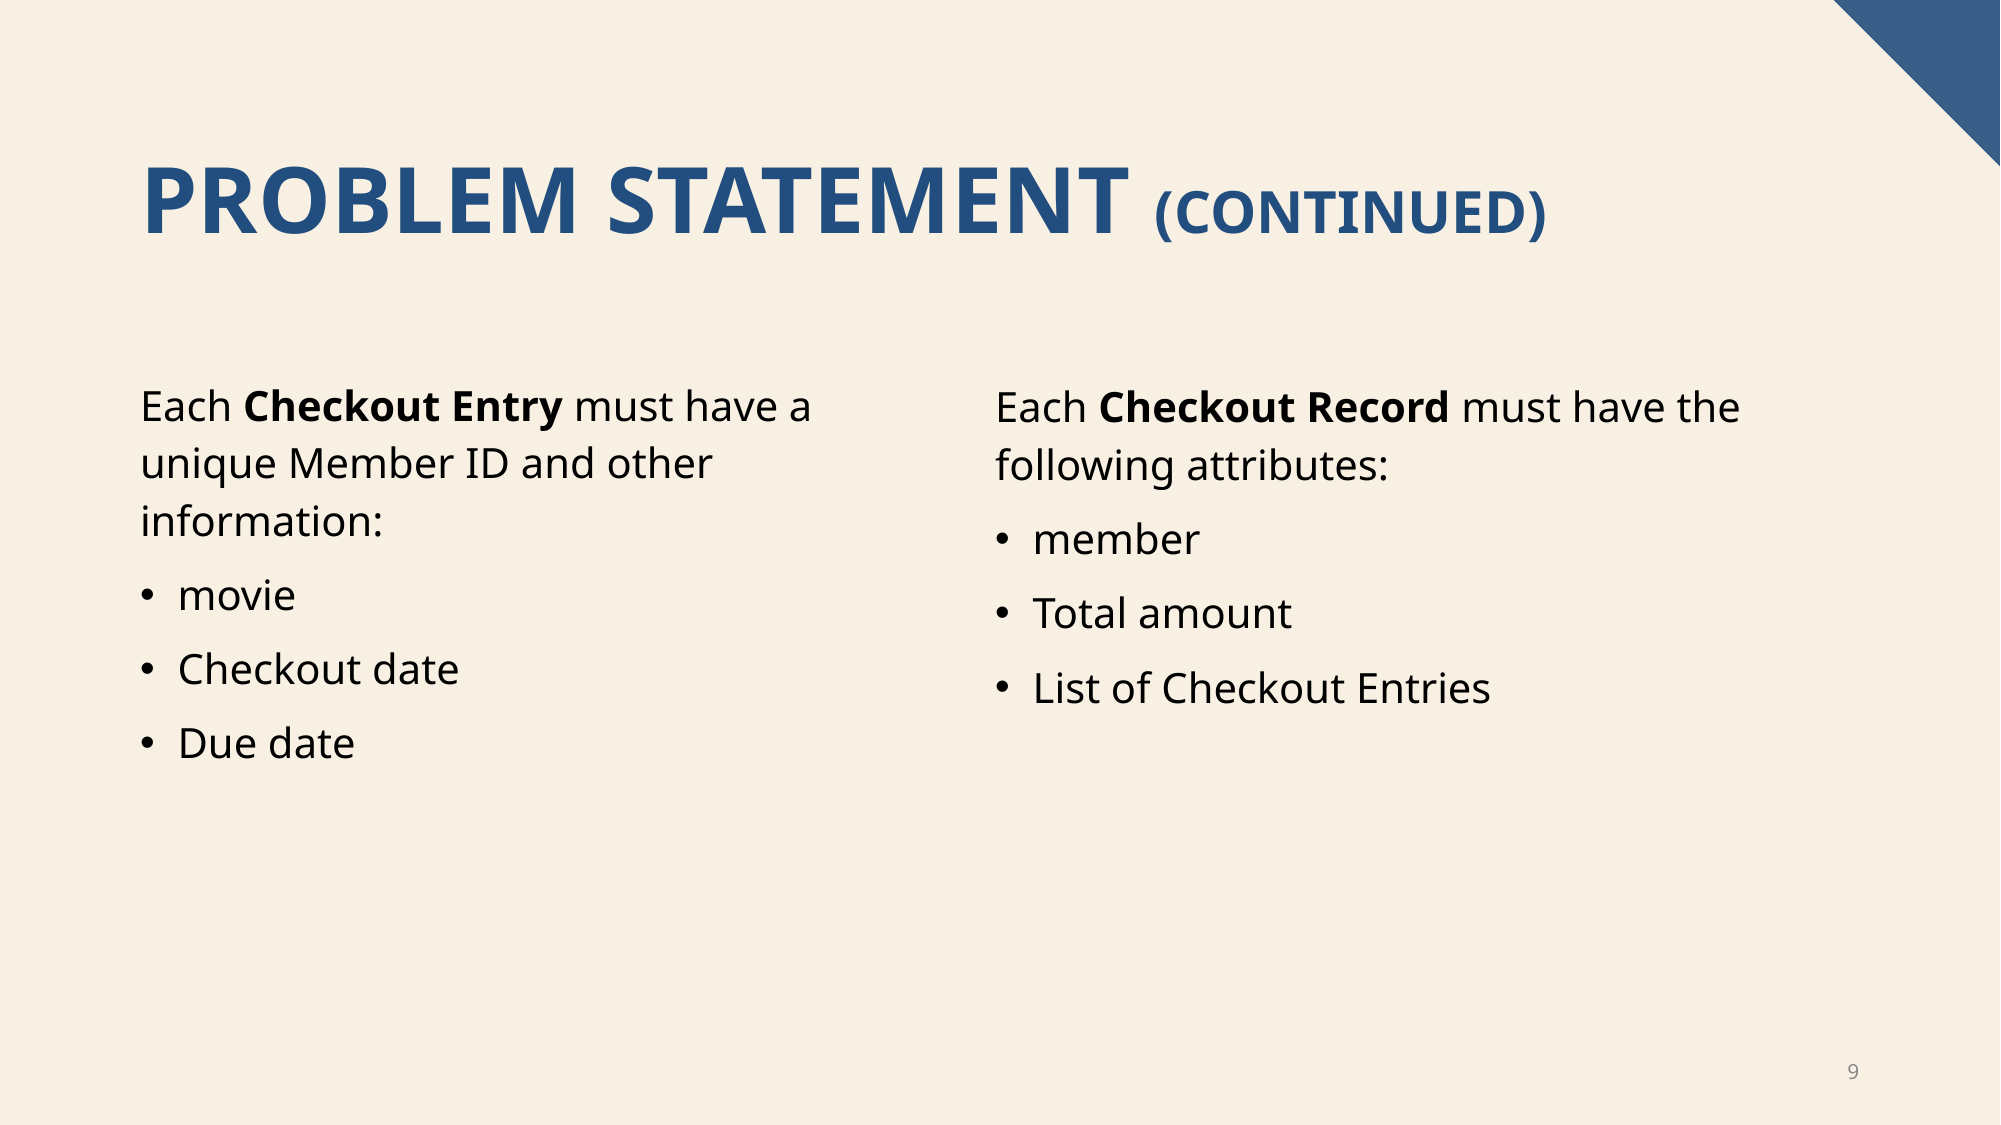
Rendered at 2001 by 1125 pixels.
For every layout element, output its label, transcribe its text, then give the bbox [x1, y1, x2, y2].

slide_number 9 [1799, 1042, 1875, 1103]
title Problem statement (continued) [125, 146, 1875, 365]
text_box Each Checkout Entry must have a unique Member ID and other information: movie Checkout date Due date [124, 364, 967, 1010]
text_box Each Checkout Record must have the following attributes: member Total amount List of Checkout Entries [980, 366, 1822, 1012]
